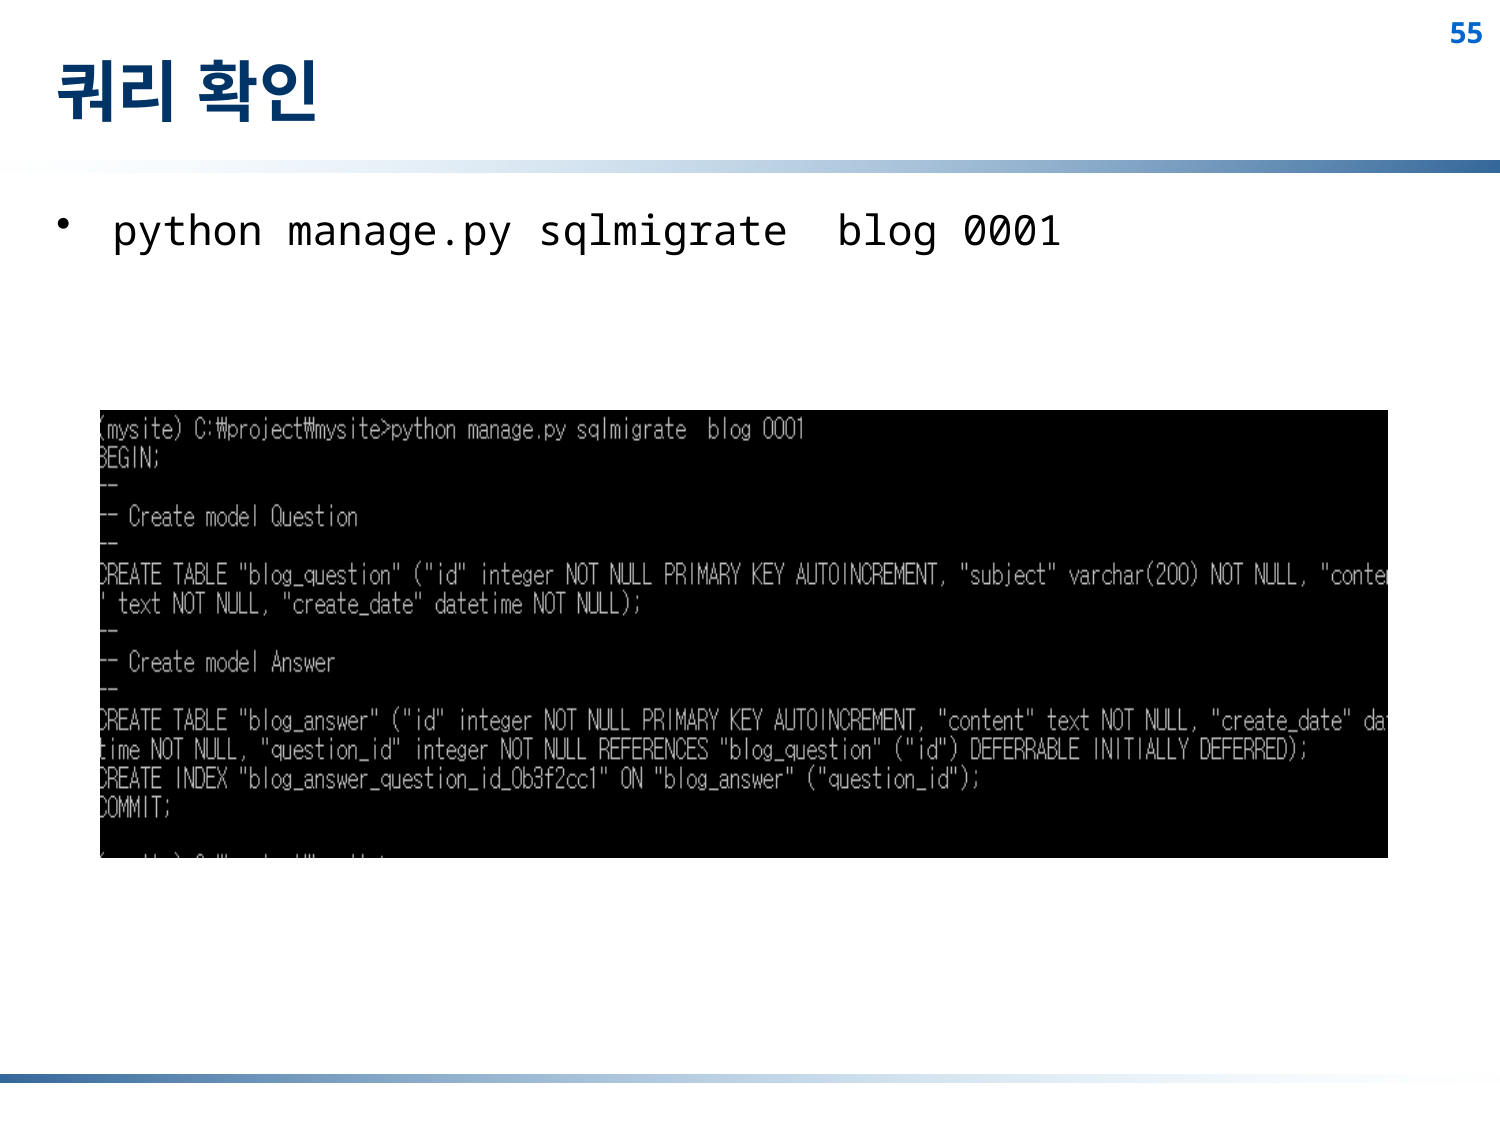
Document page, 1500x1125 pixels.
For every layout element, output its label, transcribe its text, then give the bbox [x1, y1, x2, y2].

title 쿼리 확인 [41, 19, 1424, 161]
picture [99, 410, 1388, 858]
list python manage.py sqlmigrate blog 0001 [41, 196, 1459, 1059]
